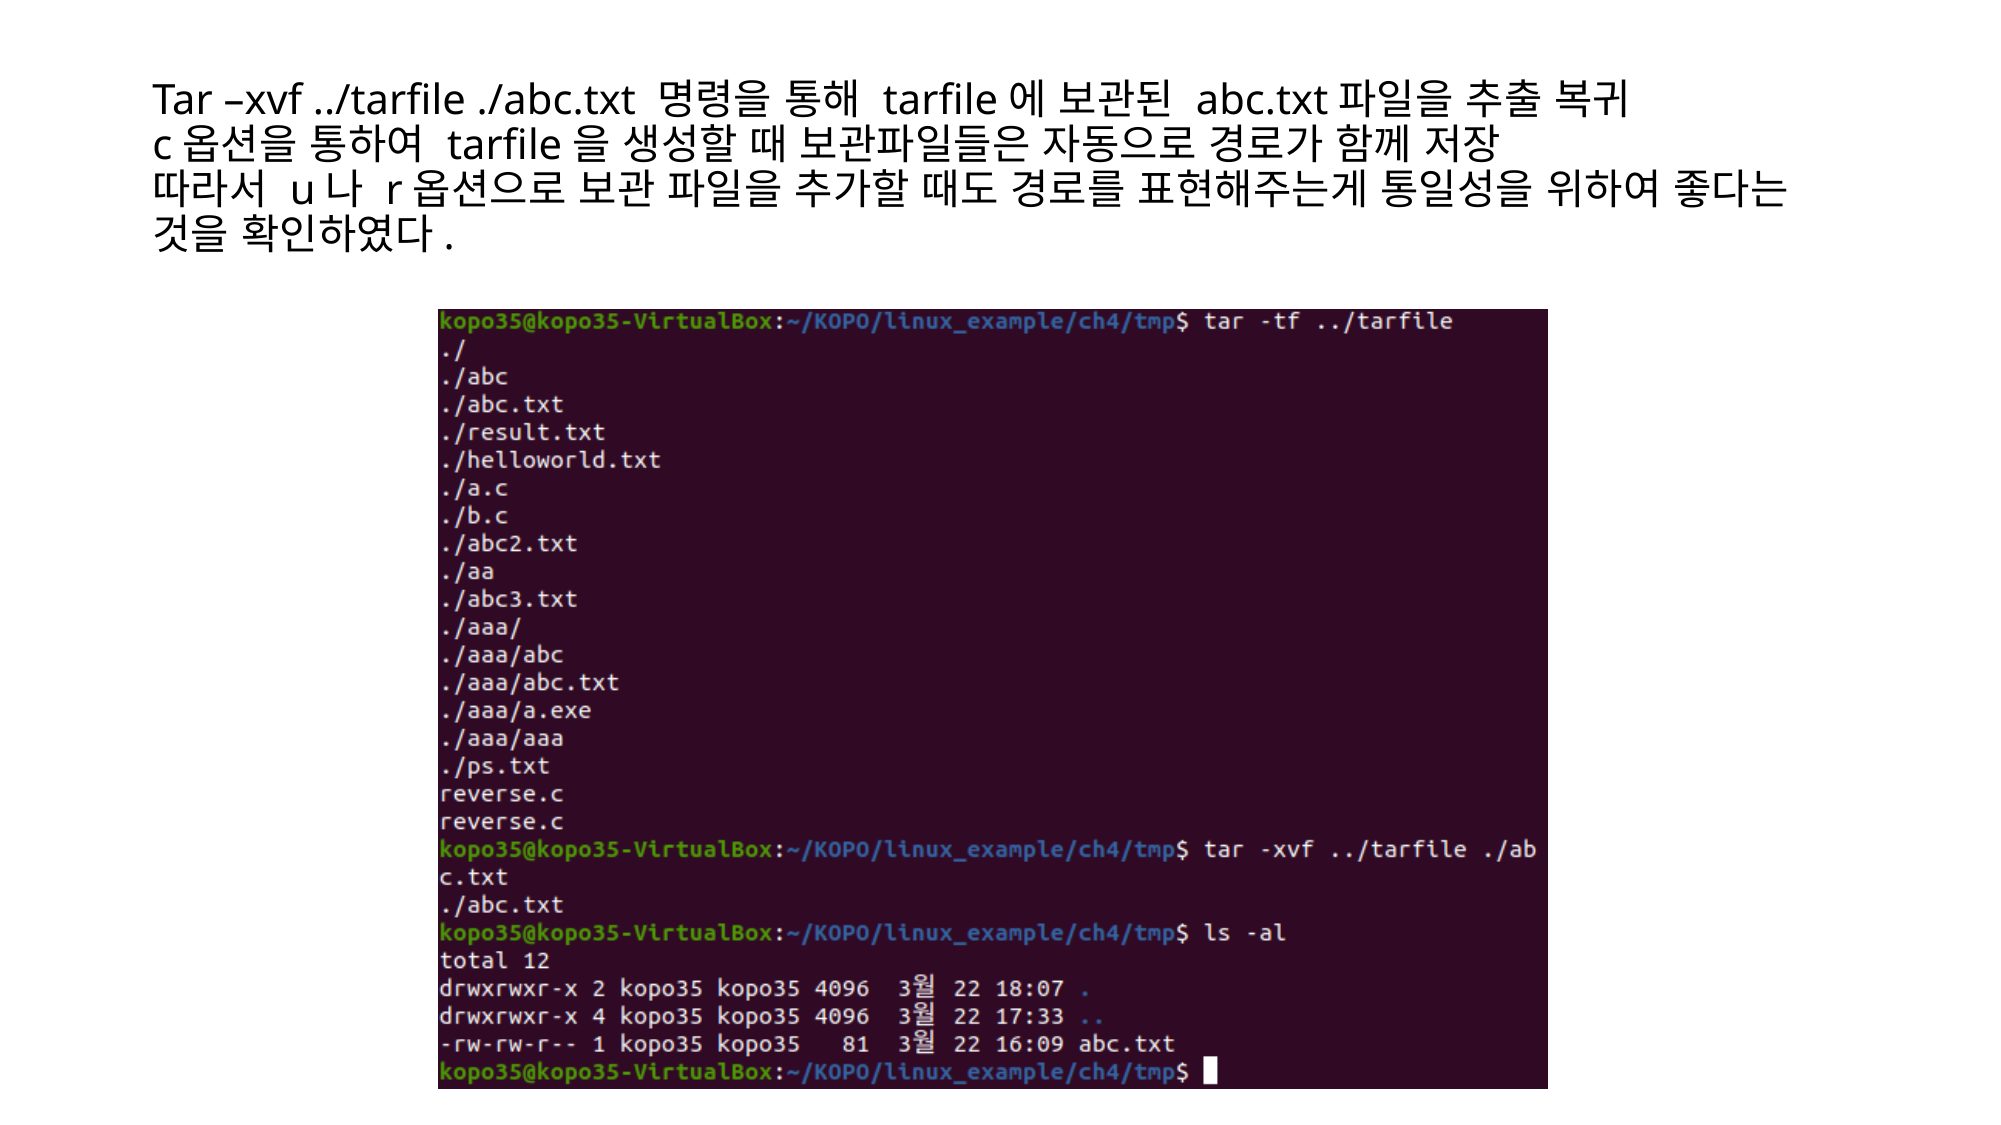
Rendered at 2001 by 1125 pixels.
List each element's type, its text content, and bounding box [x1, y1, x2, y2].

picture [438, 309, 1548, 1089]
title Tar –xvf ../tarfile ./abc.txt 명령을 통해 tarfile에 보관된 abc.txt파일을 추출 복귀 c옵션을 통하여 tarfile을 생성할 때 보관파일들은 자동으로 경로가 함께 저장 따라서 u나 r옵션으로 보관 파일을 추가할 때도 경로를 표현해주는게 통일성을 위하여 좋다는 것을 확인하였다. [137, 59, 1863, 278]
